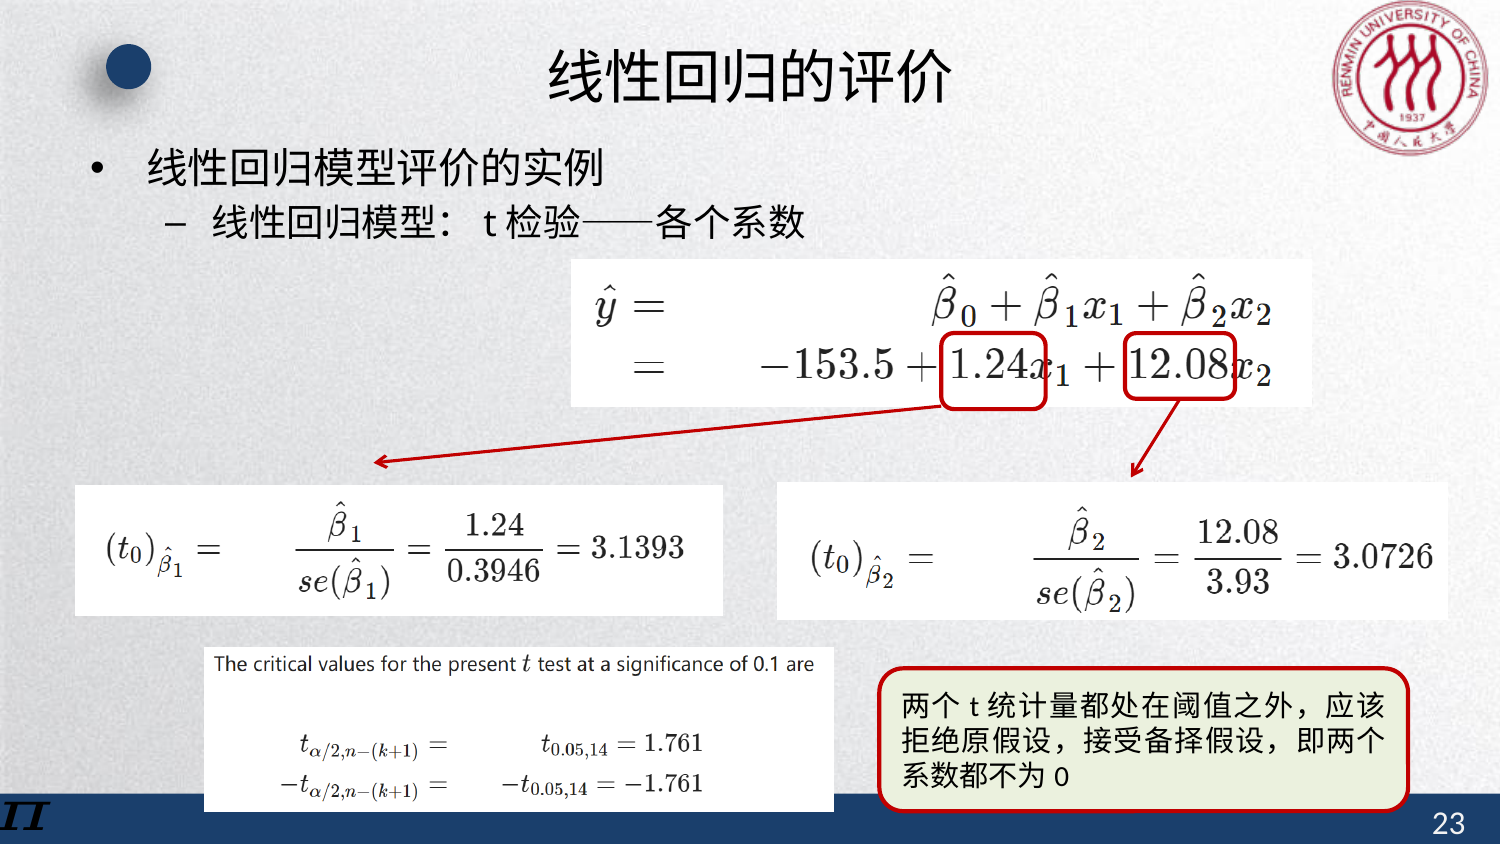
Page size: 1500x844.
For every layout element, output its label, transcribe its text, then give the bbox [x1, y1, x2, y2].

title 线性回归的评价 [75, 33, 1425, 116]
text_box 两个t统计量都处在阈值之外，应该拒绝原假设，接受备择假设，即两个系数都不为0 [877, 666, 1411, 814]
picture [570, 259, 1312, 407]
picture [0, 0, 1500, 812]
list 线性回归模型评价的实例 线性回归模型：t检验——各个系数 [75, 134, 1425, 781]
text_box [1130, 398, 1181, 478]
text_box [373, 405, 942, 463]
